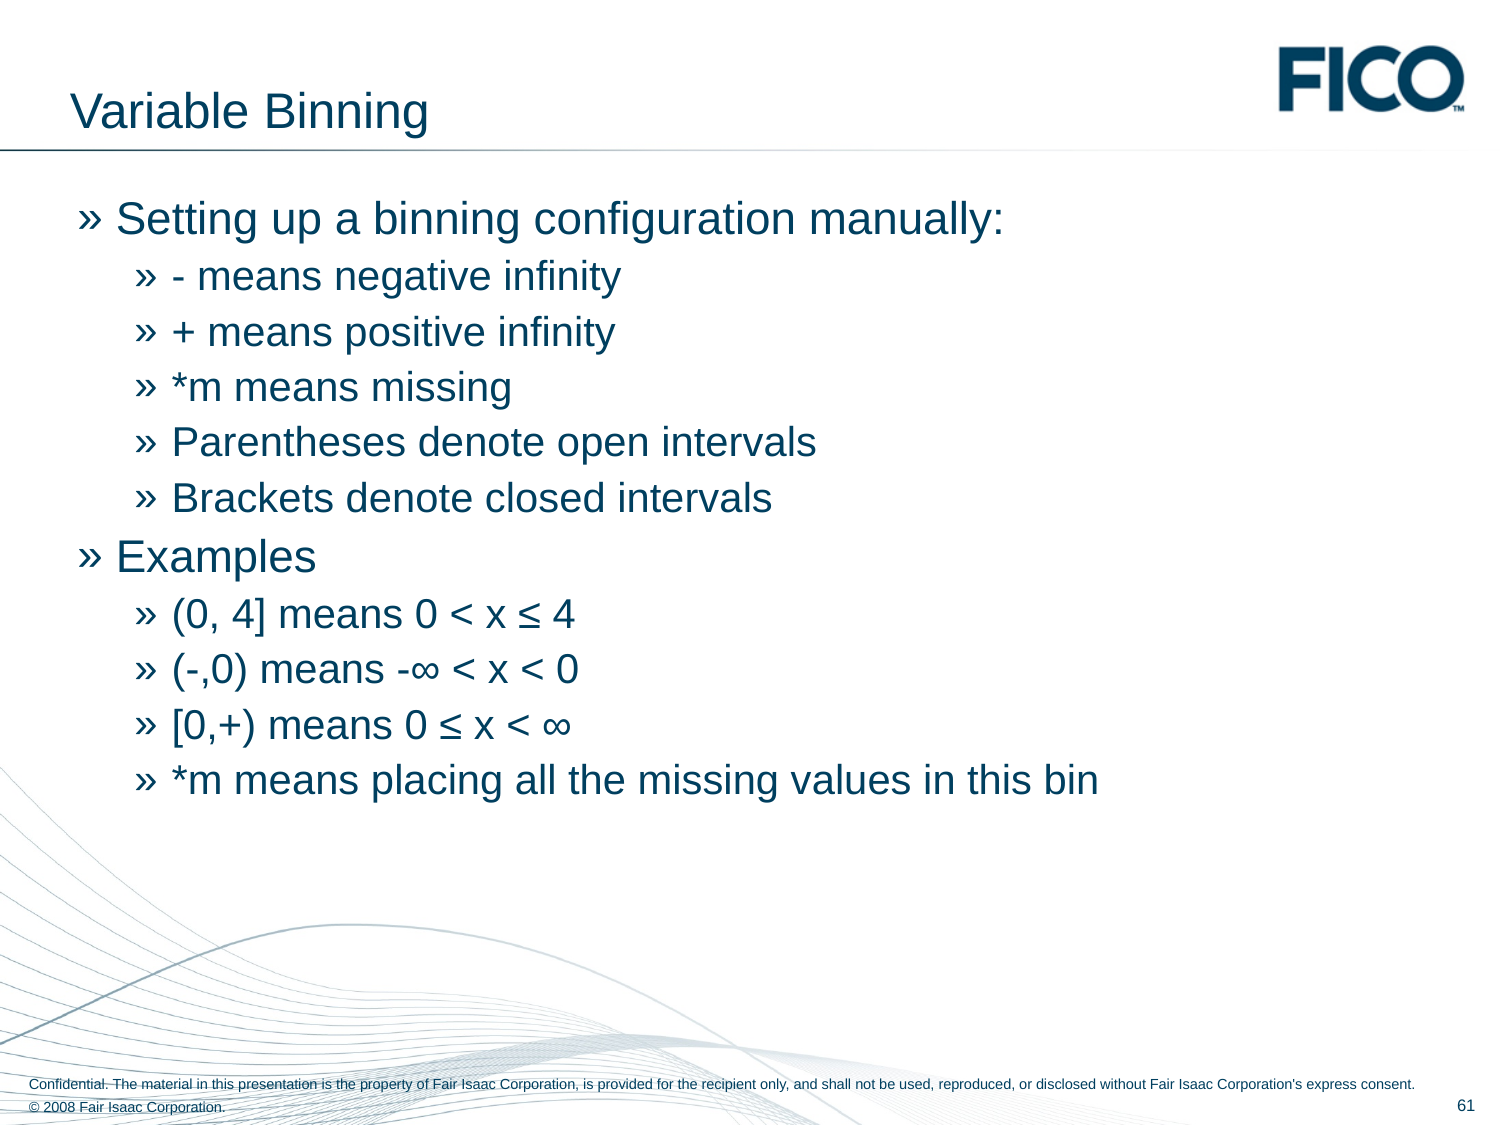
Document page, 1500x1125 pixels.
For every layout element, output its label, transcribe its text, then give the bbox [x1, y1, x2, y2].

list Setting up a binning configuration manually: - means negative infinity + means positive infinity *m means missing Parentheses denote open intervals Brackets denote closed intervals Examples (0, 4] means 0 < x ≤ 4 (-,0) means -∞ < x < 0 [0,+) means 0 ≤ x < ∞ *m means placing all the missing values in this bin [62, 187, 1463, 904]
title Variable Binning [62, 0, 1463, 139]
picture [0, 0, 1500, 1125]
